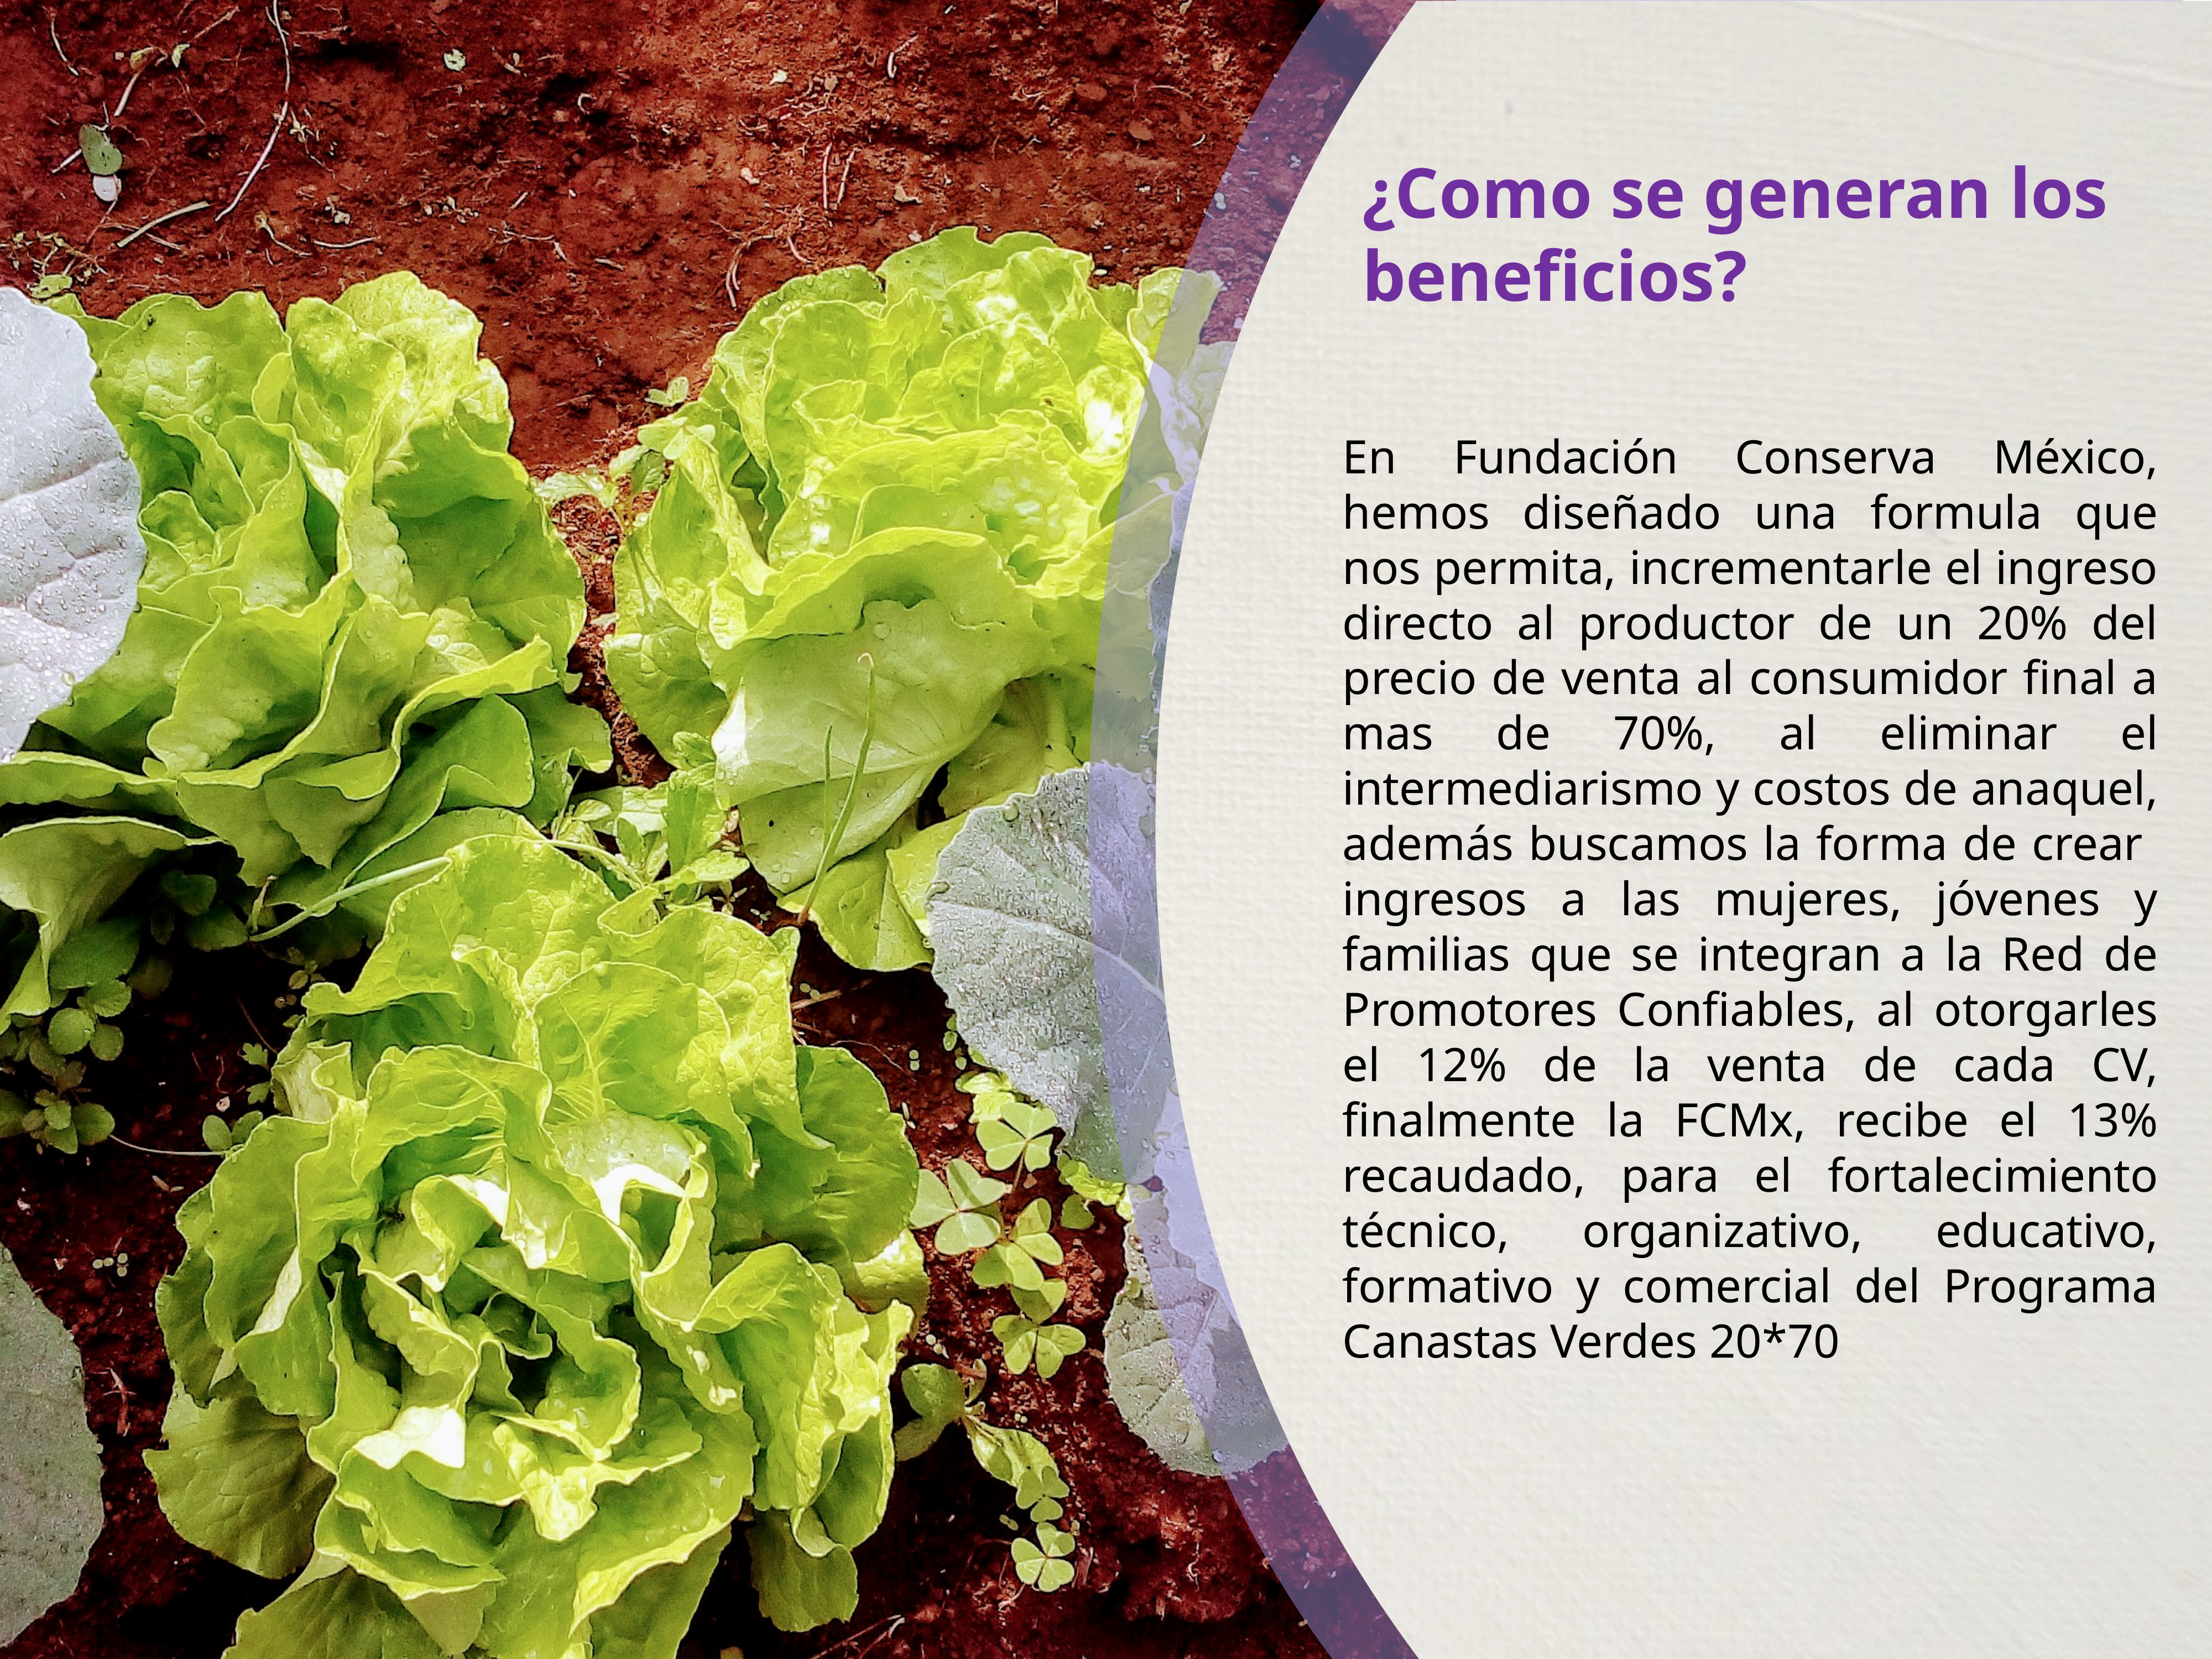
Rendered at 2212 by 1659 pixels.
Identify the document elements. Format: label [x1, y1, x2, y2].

picture [0, 0, 1088, 1659]
text_box [1088, 0, 2212, 1659]
